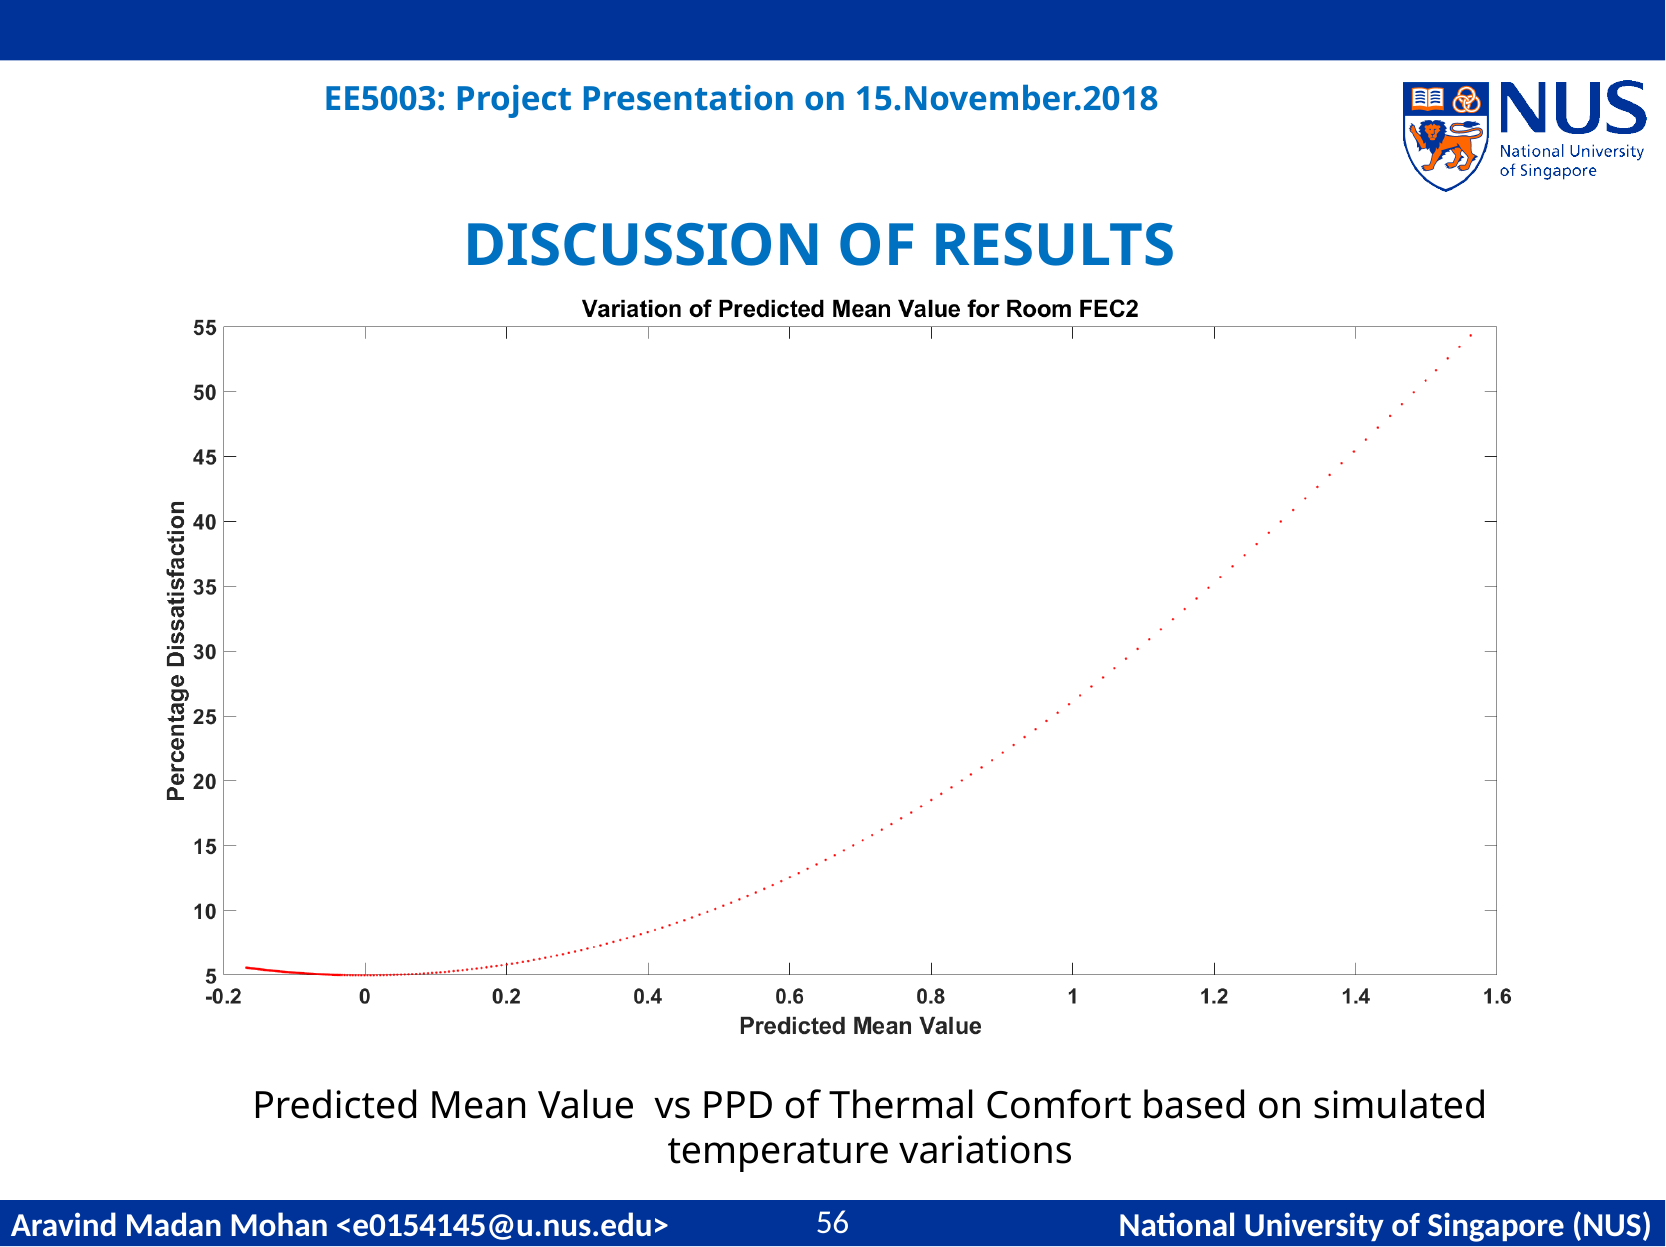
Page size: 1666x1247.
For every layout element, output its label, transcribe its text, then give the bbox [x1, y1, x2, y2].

picture [1393, 70, 1658, 200]
text_box Predicted Mean Value vs PPD of Thermal Comfort based on simulated temperature variations [91, 1072, 1574, 1143]
text_box 56 [727, 1202, 938, 1238]
text_box Discussion of Results [66, 191, 1573, 293]
picture [143, 294, 1523, 1046]
footer [769, 1238, 896, 1247]
